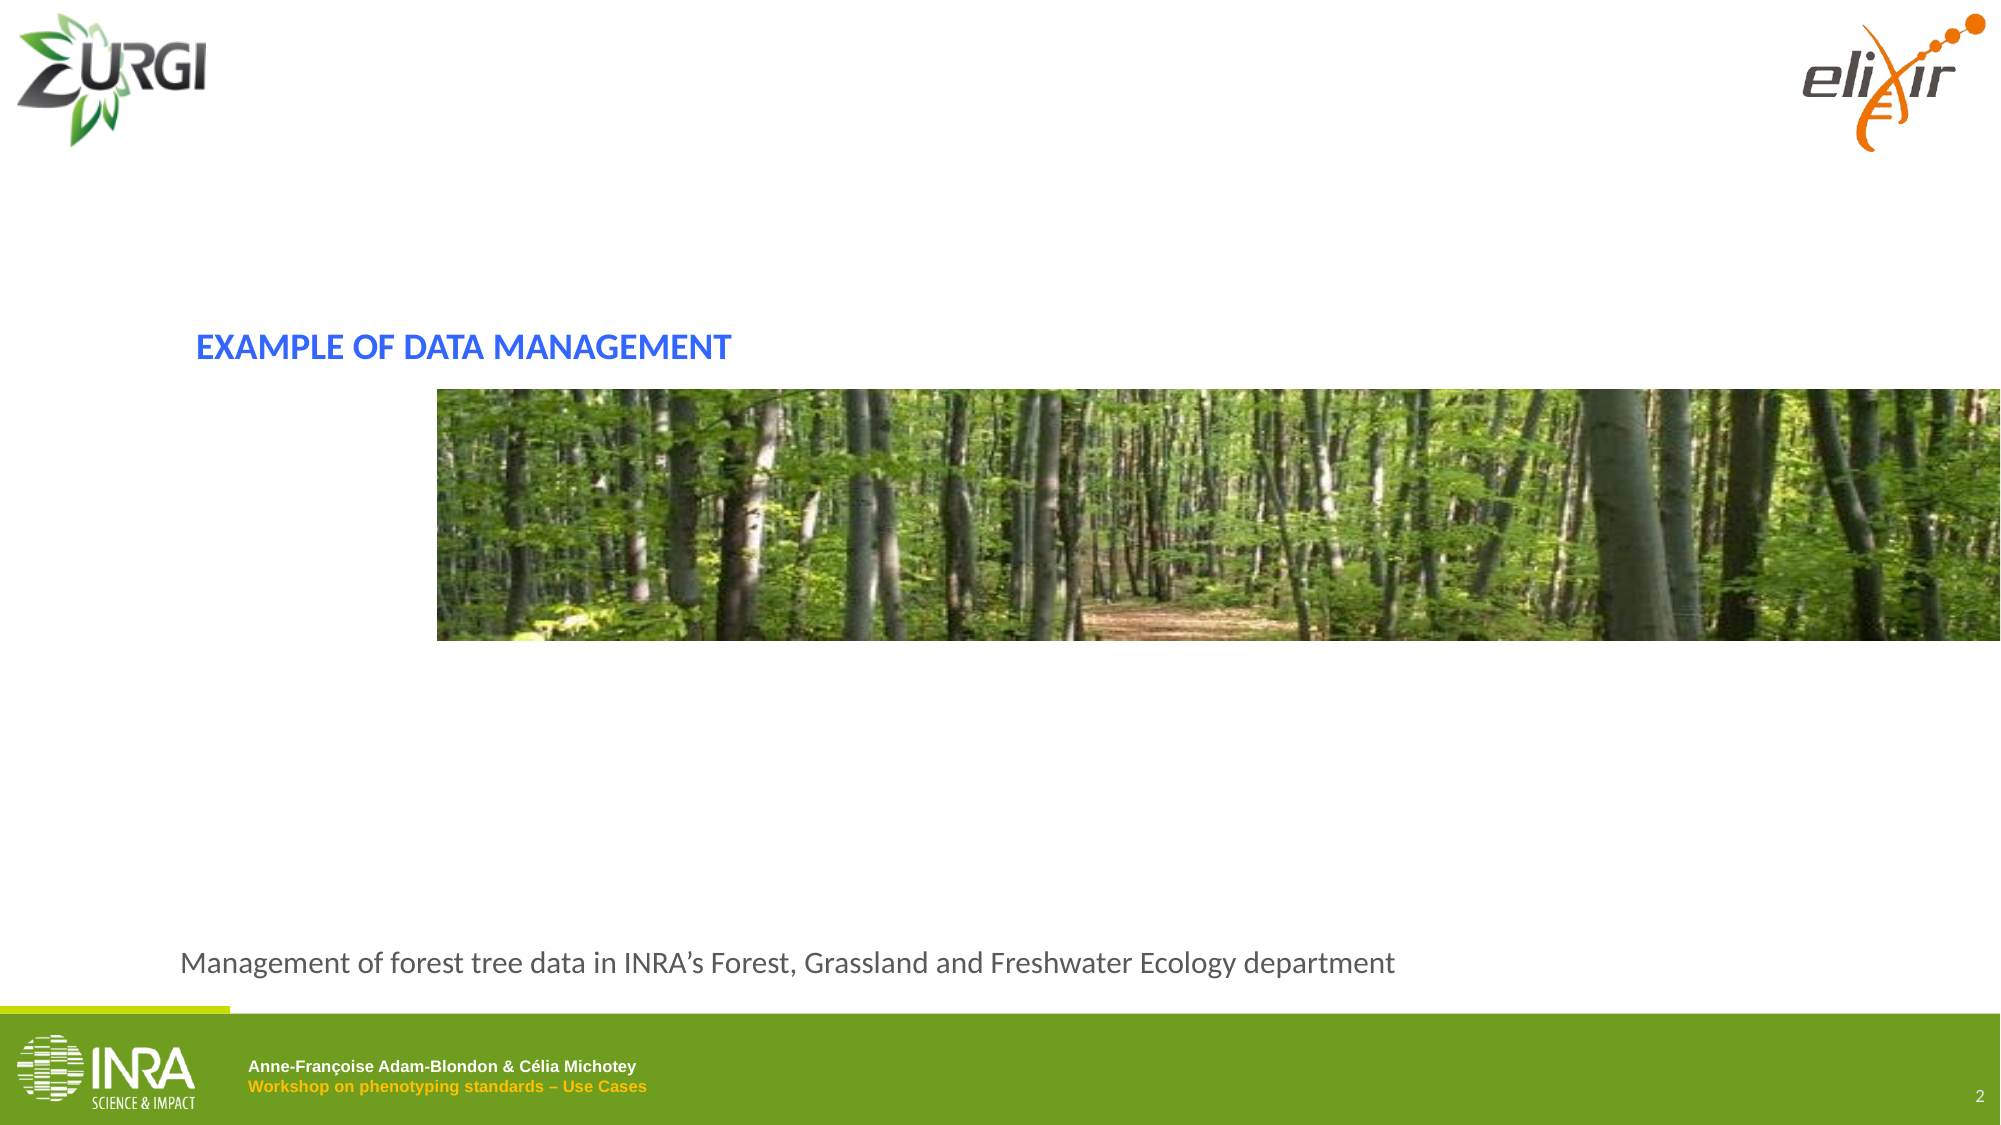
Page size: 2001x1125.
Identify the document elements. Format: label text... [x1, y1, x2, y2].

picture [1802, 13, 1986, 152]
picture [437, 389, 2001, 641]
list Management of forest tree data in INRA’s Forest, Grassland and Freshwater Ecology department [165, 562, 1898, 988]
picture [17, 1035, 195, 1109]
picture [17, 13, 206, 147]
title Example of data management [180, 314, 1882, 421]
slide_number 2 [1533, 1065, 2000, 1125]
